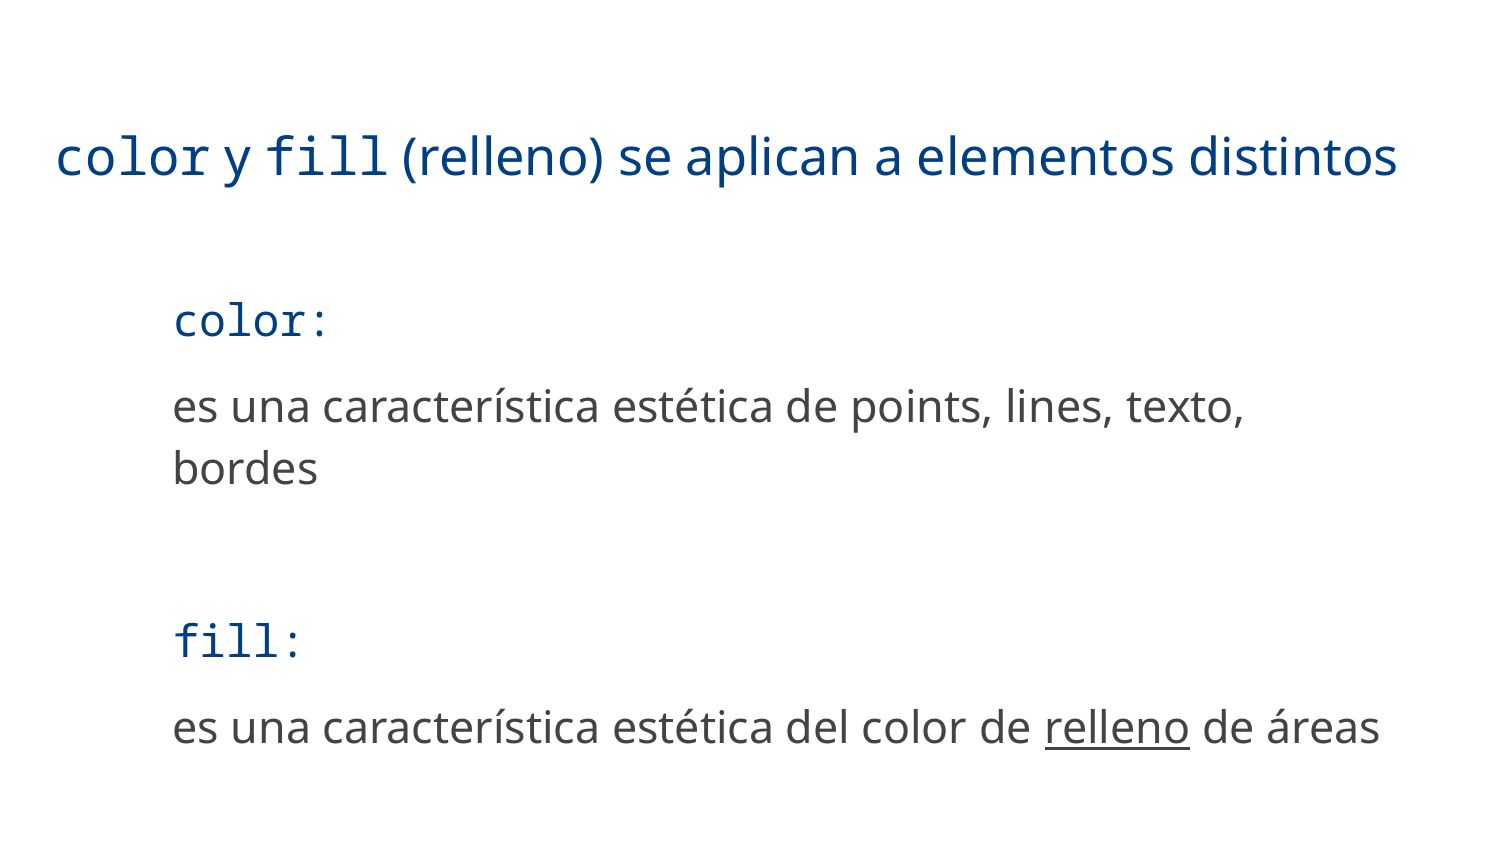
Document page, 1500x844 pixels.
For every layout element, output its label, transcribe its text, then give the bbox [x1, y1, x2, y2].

list color: es una característica estética de points, lines, texto, bordes fill: es una característica estética del color de relleno de áreas [157, 268, 1410, 830]
title color y fill (relleno) se aplican a elementos distintos [39, 108, 1478, 203]
